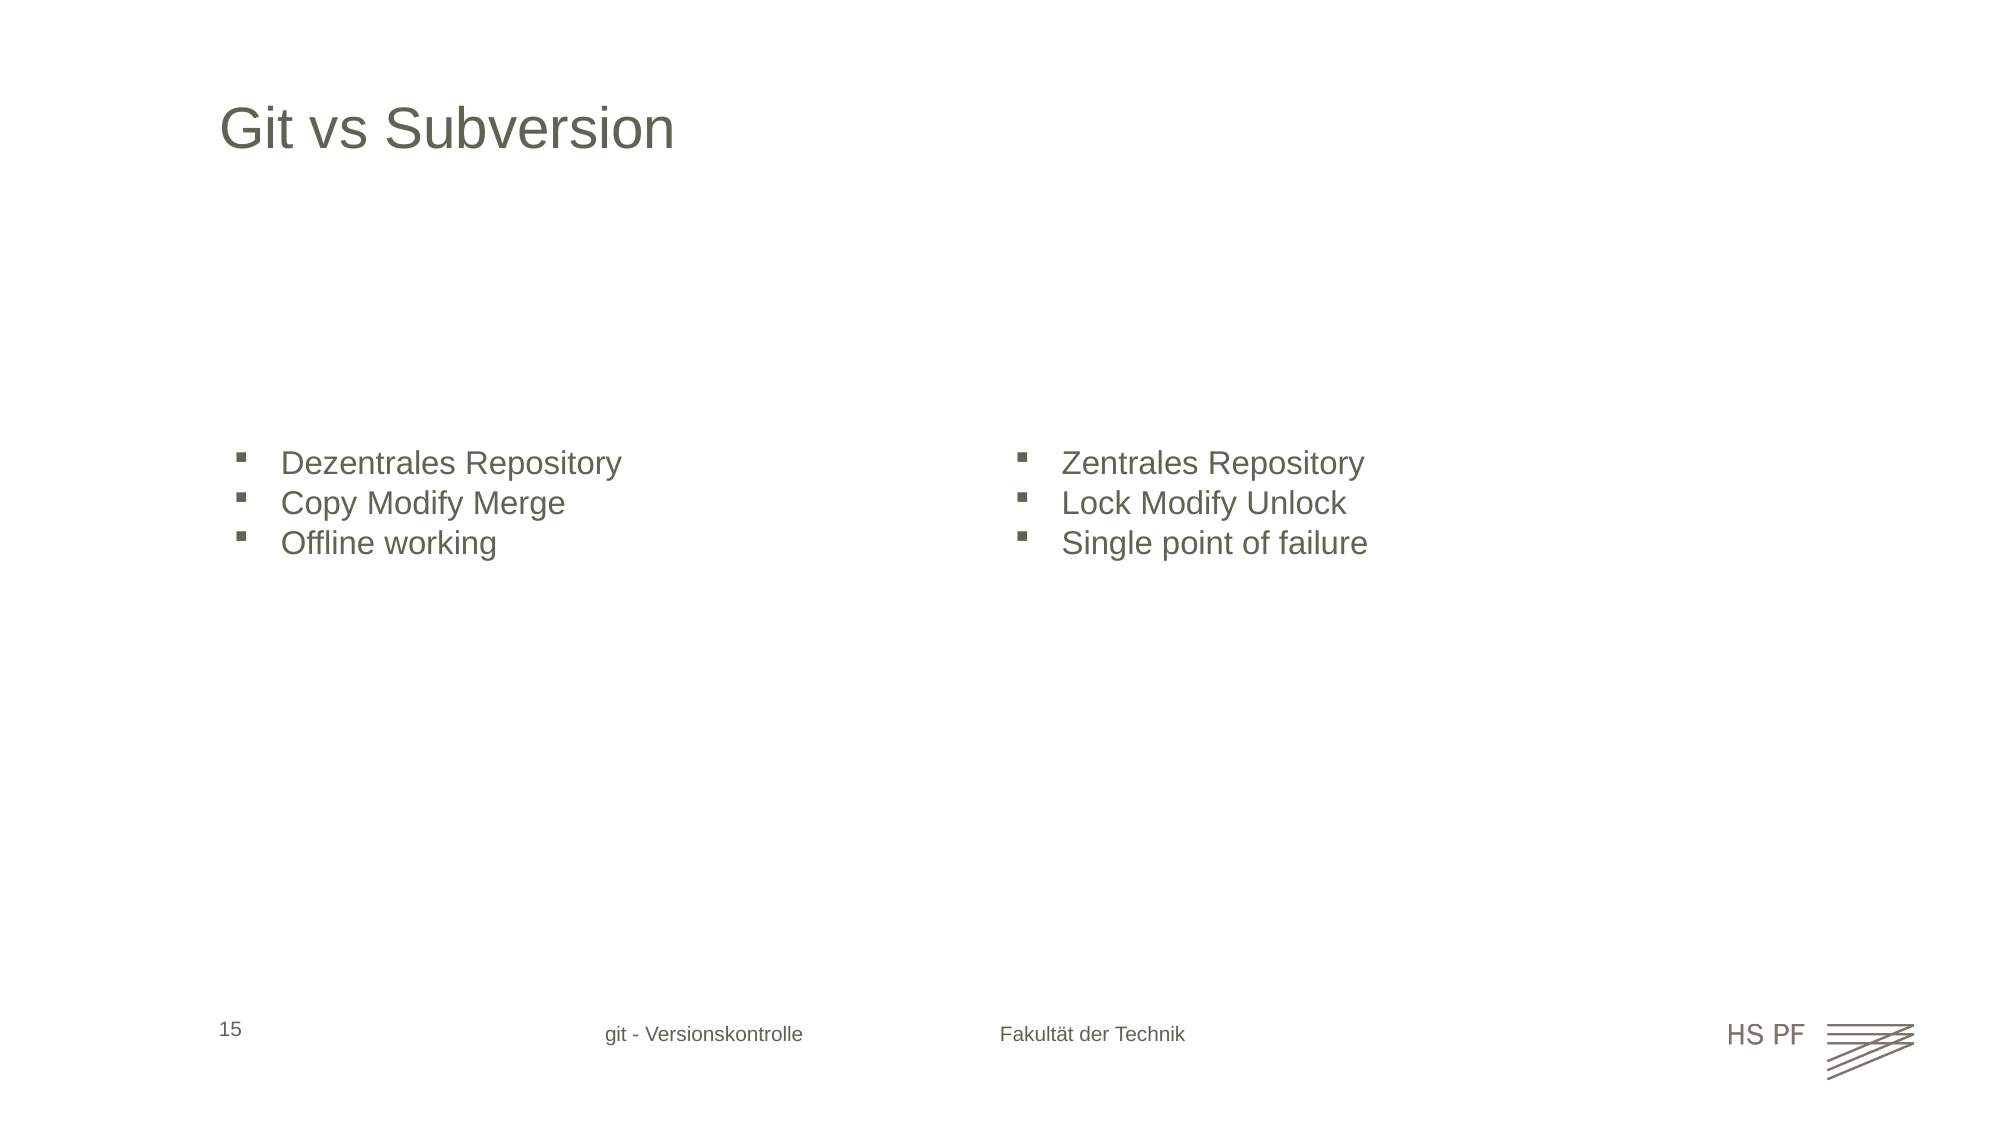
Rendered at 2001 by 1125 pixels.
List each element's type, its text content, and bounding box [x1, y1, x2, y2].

text_box Zentrales Repository Lock Modify Unlock Single point of failure [999, 434, 2000, 569]
picture [1708, 1003, 1935, 1107]
text_box Dezentrales Repository Copy Modify Merge Offline working [219, 434, 999, 569]
title Git vs Subversion [219, 98, 1783, 189]
